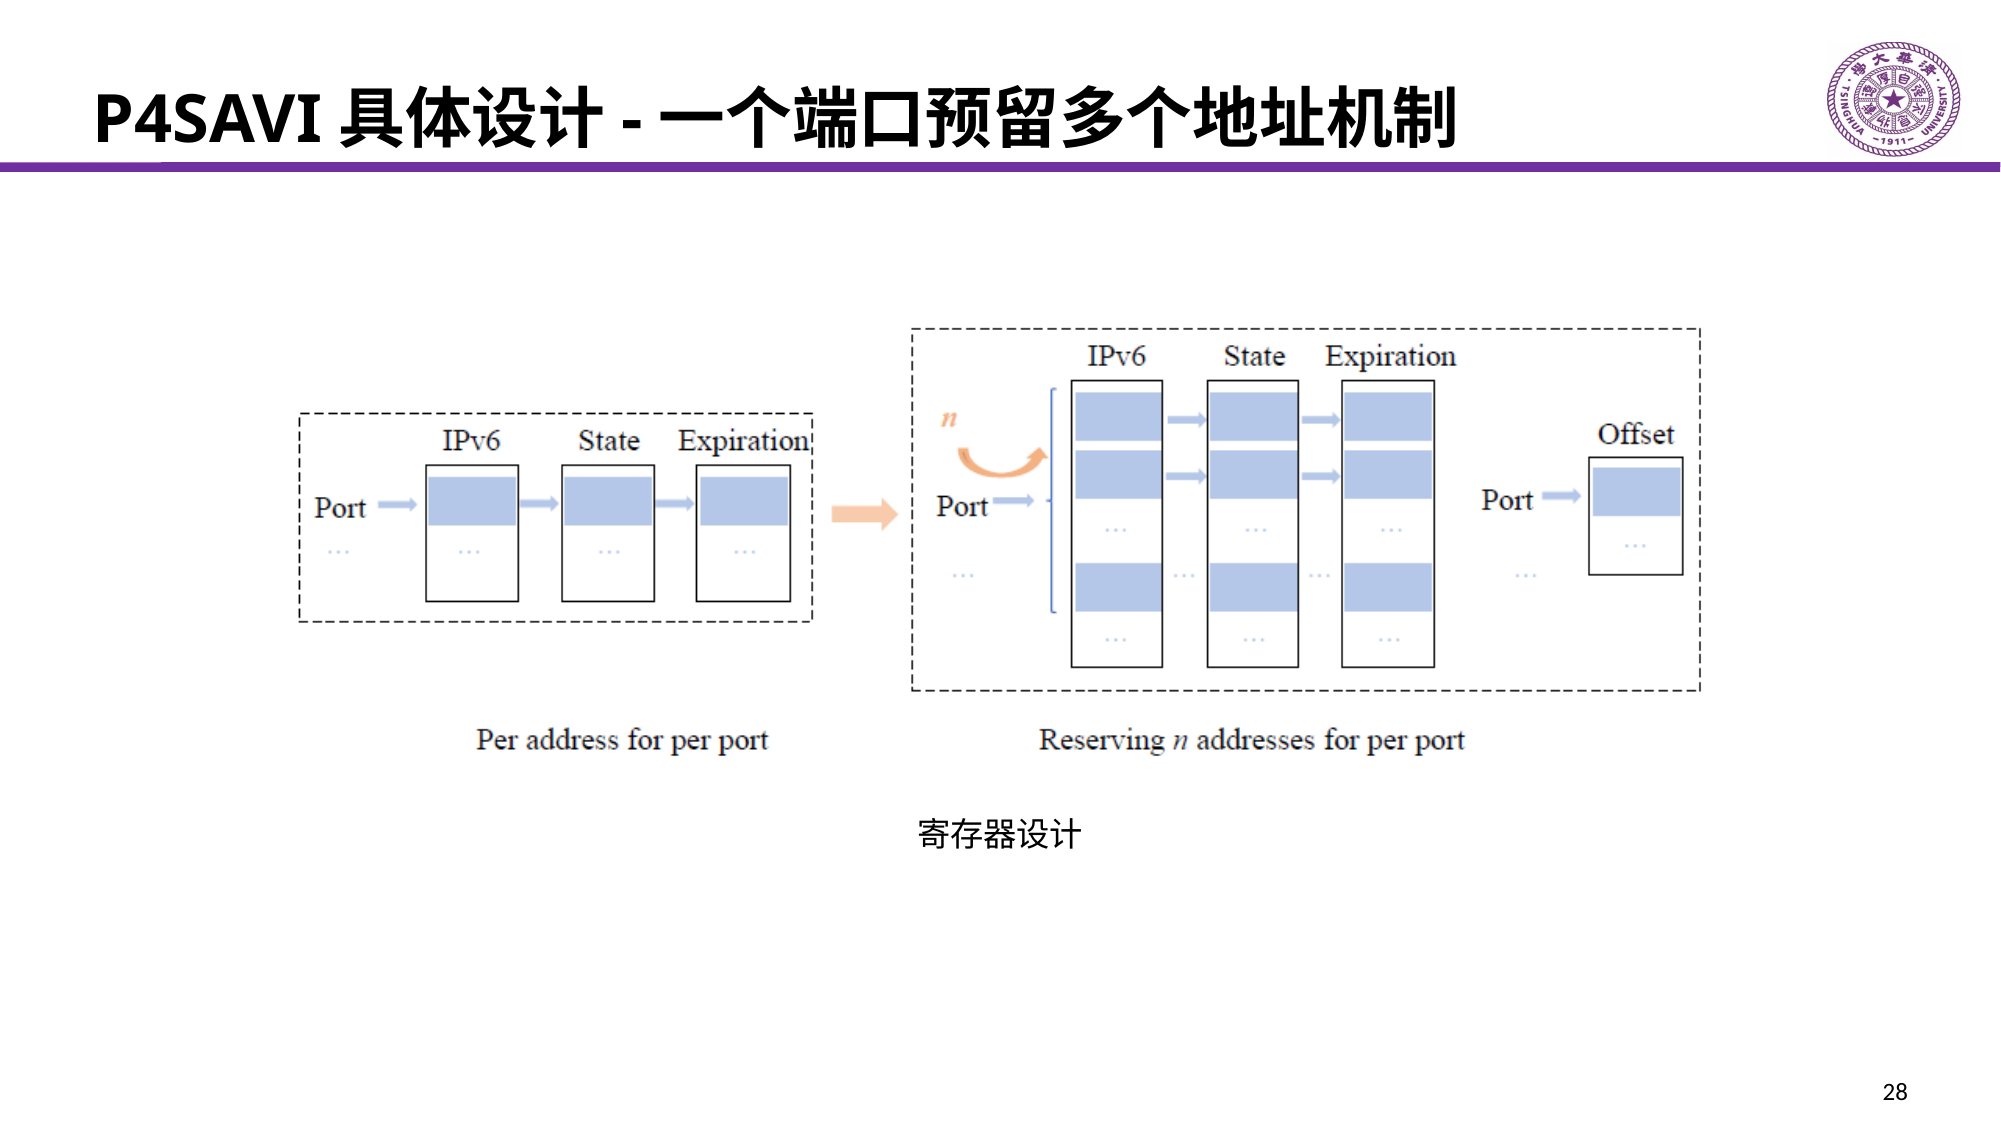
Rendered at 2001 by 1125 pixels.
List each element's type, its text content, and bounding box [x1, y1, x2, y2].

picture [1909, 42, 1962, 158]
title P4SAVI具体设计-一个端口预留多个地址机制 [92, 26, 1909, 164]
text_box 寄存器设计 [902, 805, 1099, 861]
picture [263, 319, 1738, 767]
